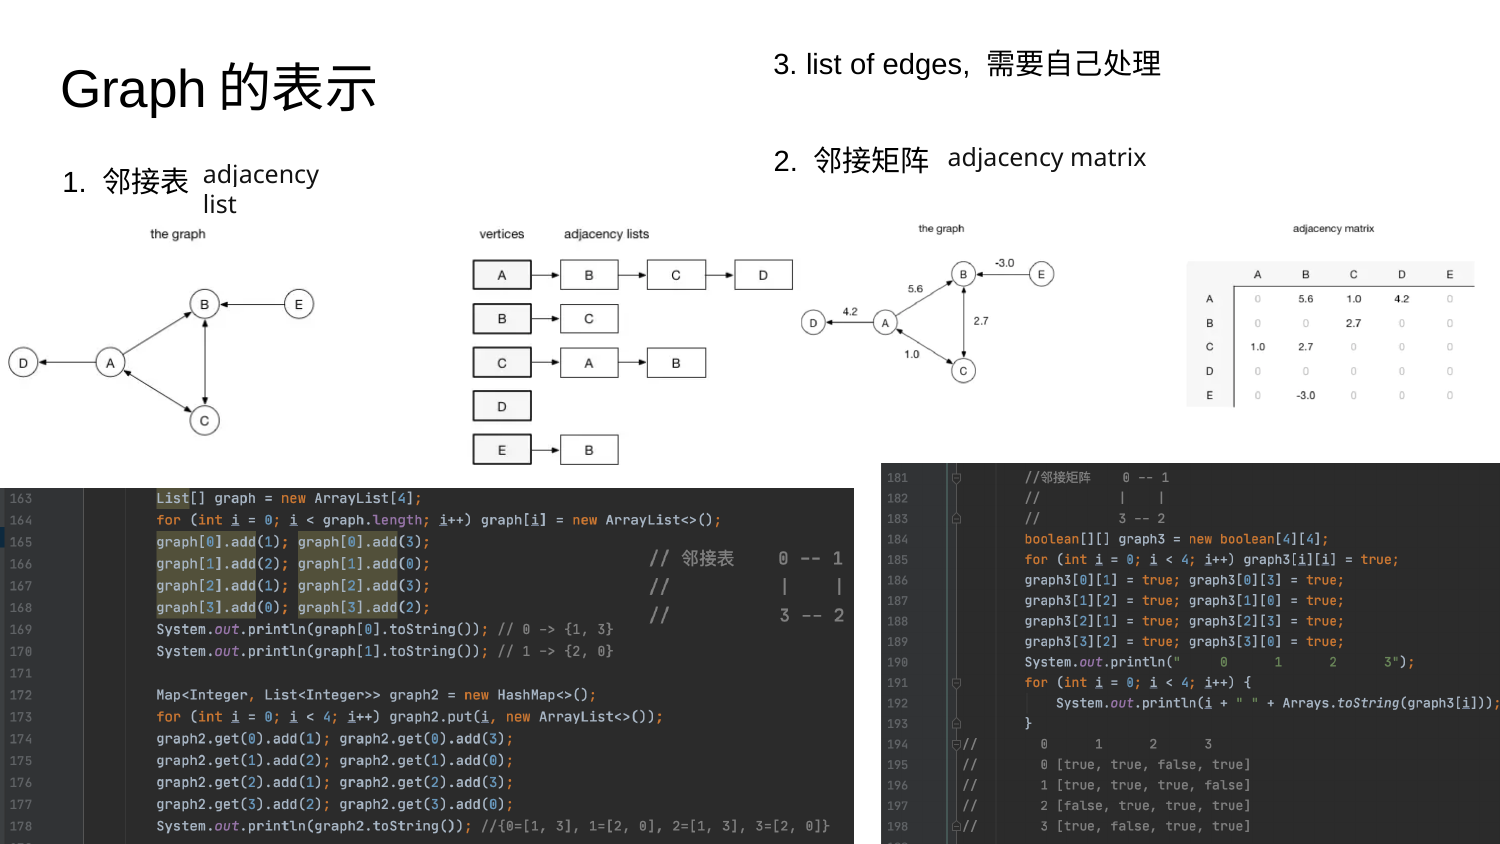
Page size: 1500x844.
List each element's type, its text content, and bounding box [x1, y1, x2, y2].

text_box adjacency matrix [932, 126, 1228, 187]
text_box 1. 邻接表 [47, 148, 187, 212]
text_box 2. 邻接矩阵 [758, 127, 1020, 193]
picture [0, 204, 1500, 473]
picture [0, 487, 854, 844]
text_box adjacency list [187, 143, 368, 212]
picture [881, 463, 1500, 844]
text_box 3. list of edges, 需要自己处理 [758, 30, 1235, 96]
title Graph的表示 [44, 39, 456, 134]
